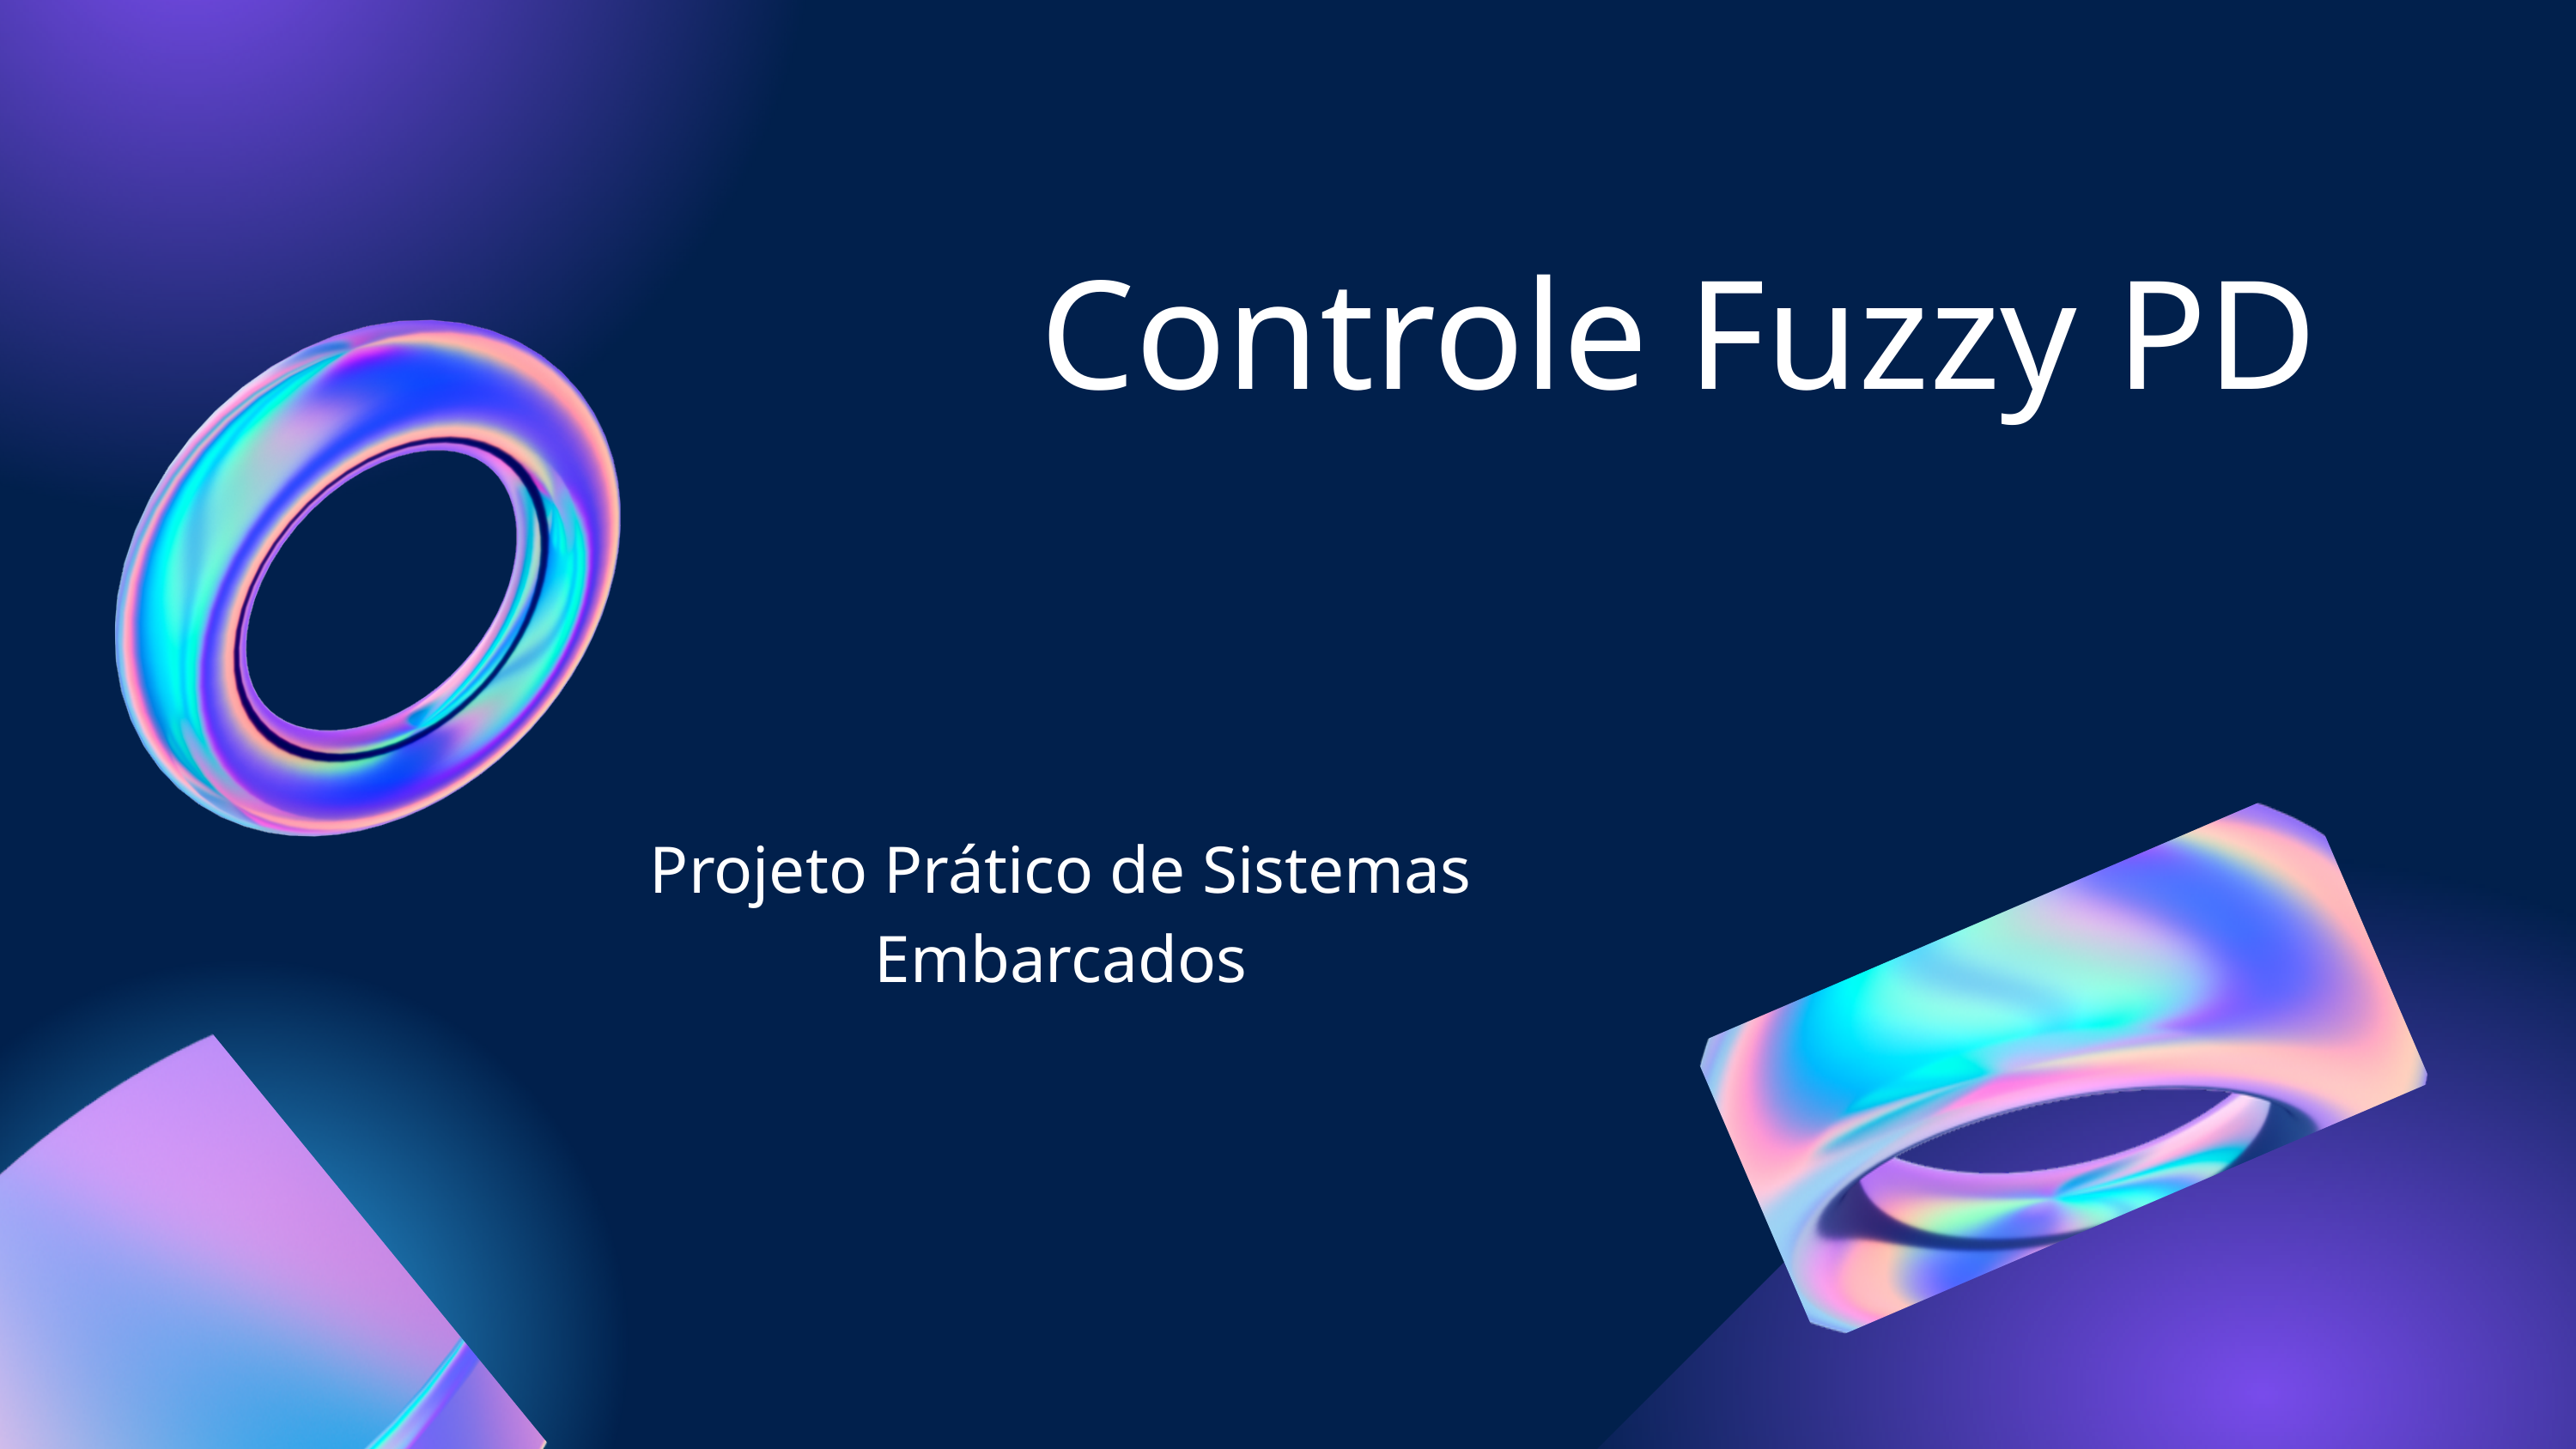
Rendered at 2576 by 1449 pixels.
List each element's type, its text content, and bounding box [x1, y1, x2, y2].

text_box Projeto Prático de Sistemas Embarcados [514, 815, 1608, 996]
text_box [1597, 687, 2576, 1449]
text_box [0, 990, 553, 1449]
text_box Controle Fuzzy PD [622, 208, 2576, 420]
text_box [0, 921, 668, 1449]
text_box [1691, 783, 2432, 1345]
text_box [0, 0, 882, 579]
text_box [114, 319, 622, 837]
